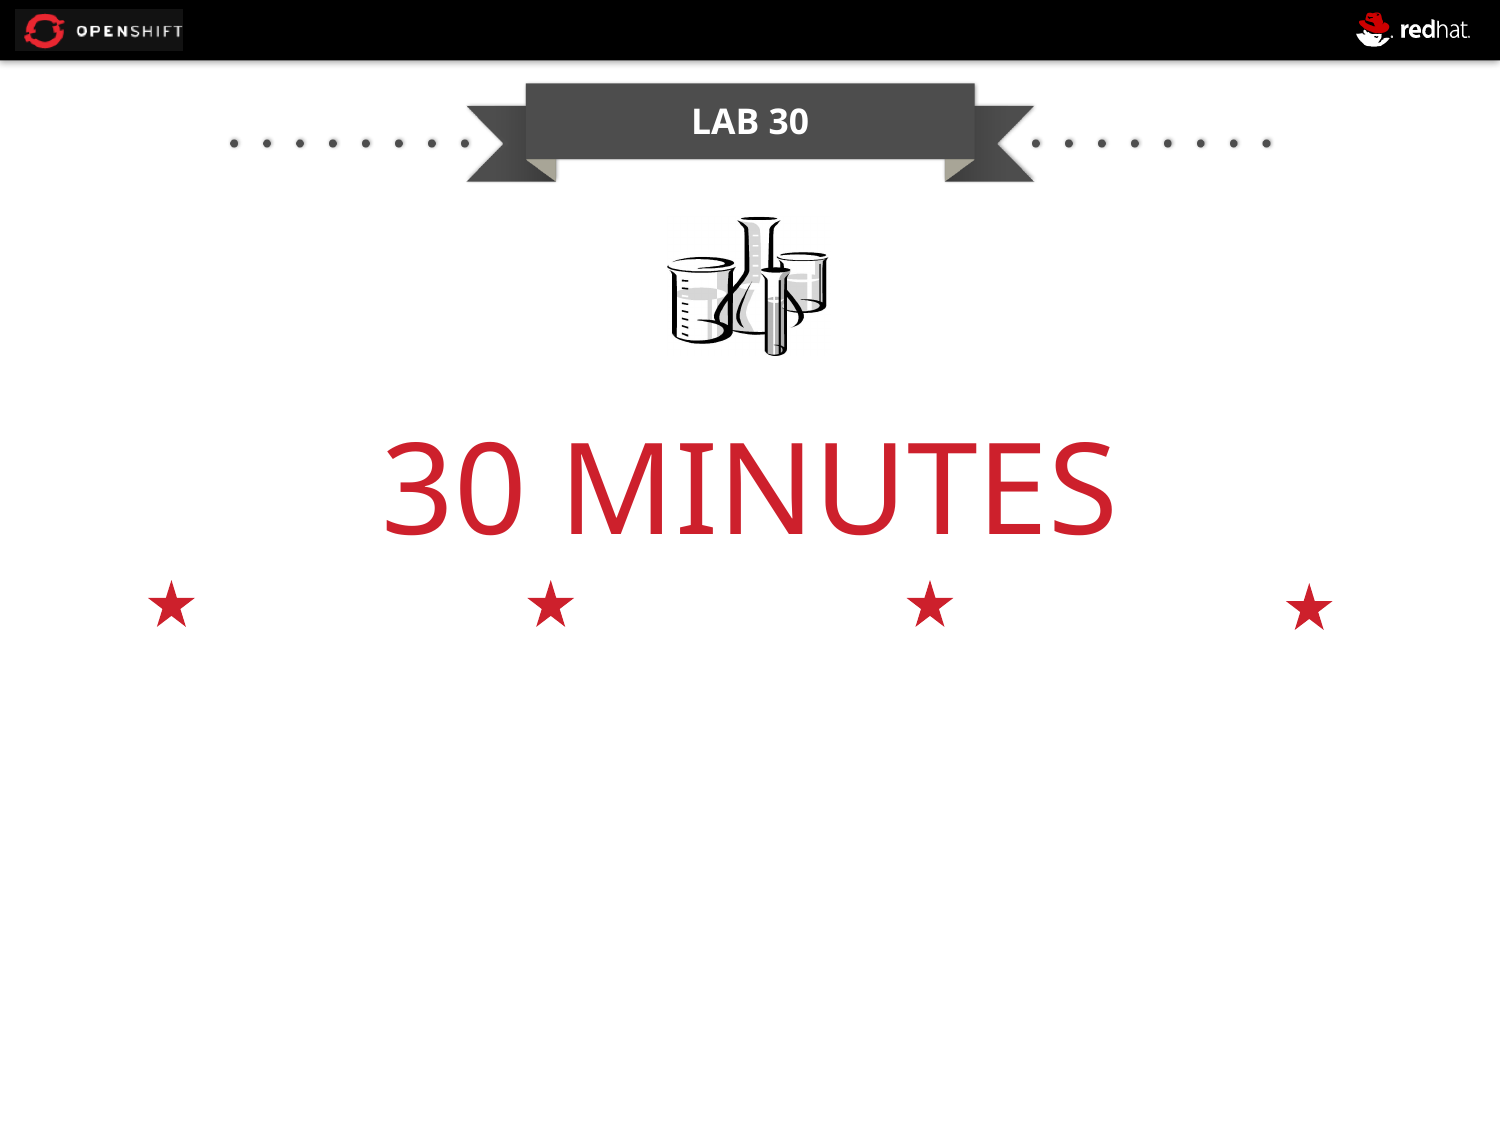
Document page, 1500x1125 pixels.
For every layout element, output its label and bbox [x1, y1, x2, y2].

picture [116, 80, 1383, 189]
picture [666, 215, 831, 356]
text_box [0, 399, 1500, 631]
picture [15, 9, 183, 51]
picture [1355, 8, 1470, 47]
